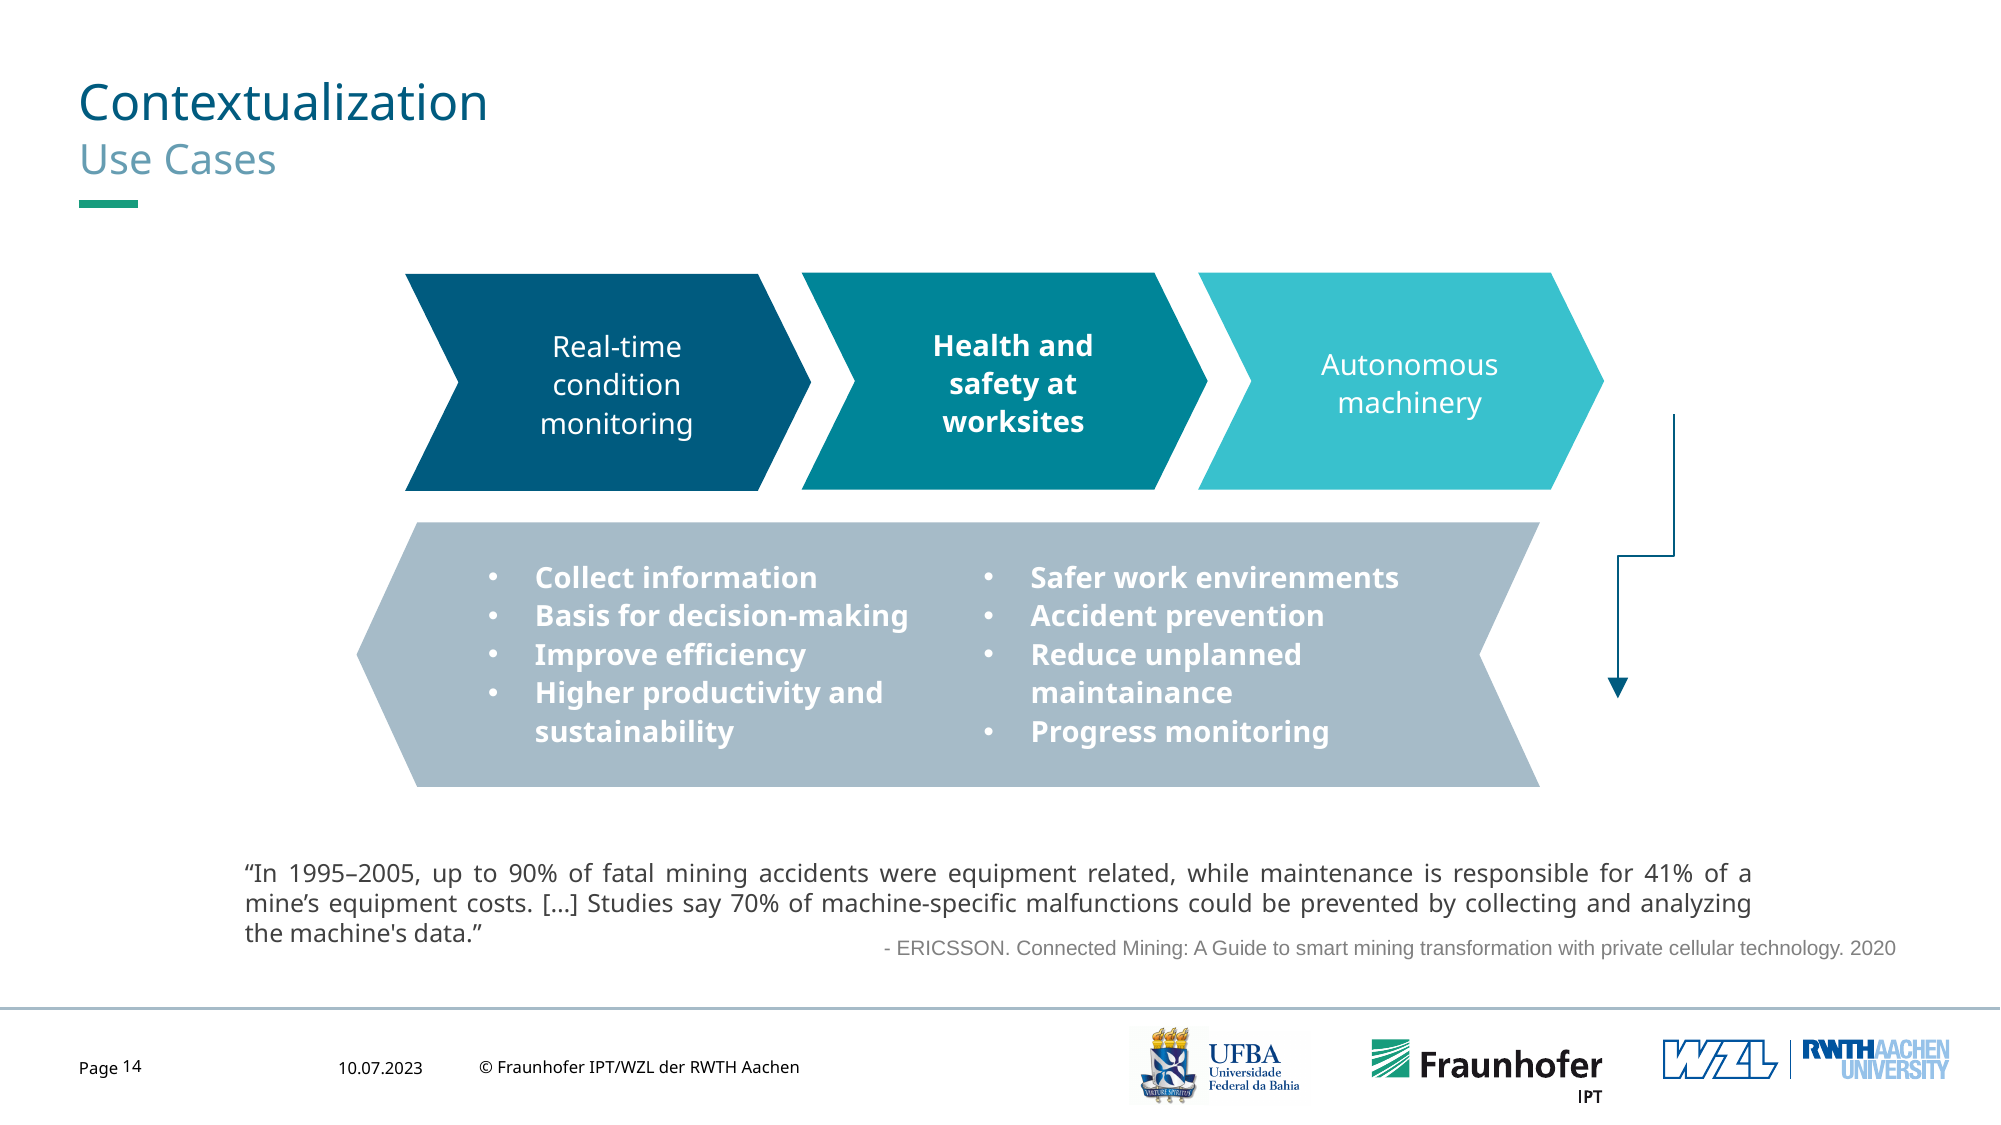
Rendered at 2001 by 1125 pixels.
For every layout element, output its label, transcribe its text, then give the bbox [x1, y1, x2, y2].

picture [1129, 1026, 1311, 1106]
list Use Cases [78, 127, 1922, 180]
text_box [230, 272, 1911, 968]
slide_number 14 [107, 1057, 175, 1078]
text_box © Fraunhofer IPT/WZL der RWTH Aachen [479, 1057, 964, 1078]
title Contextualization [78, 64, 1922, 127]
text_box 10.07.2023 [323, 1009, 476, 1125]
